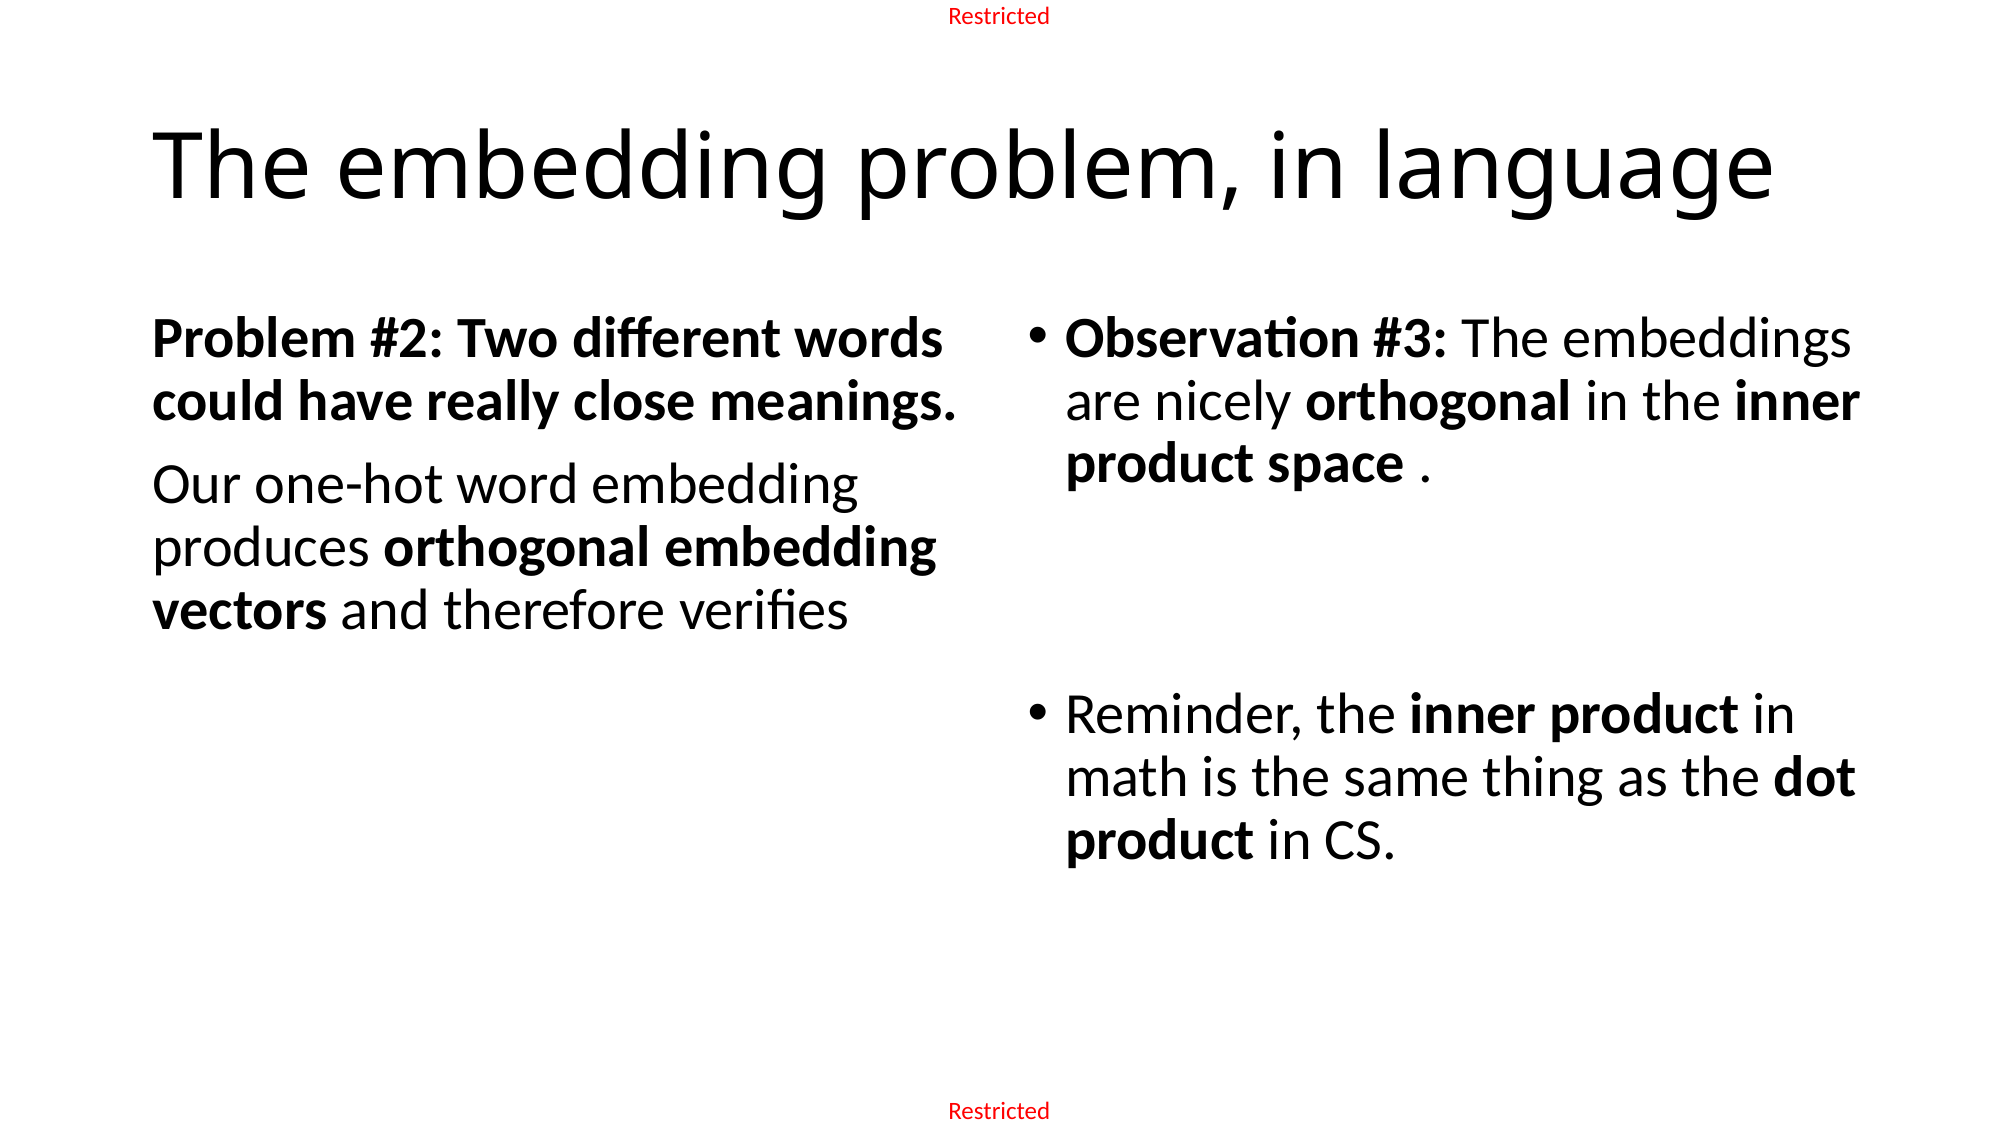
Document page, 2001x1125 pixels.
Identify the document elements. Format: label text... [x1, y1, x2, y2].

title The embedding problem, in language [137, 59, 1863, 278]
